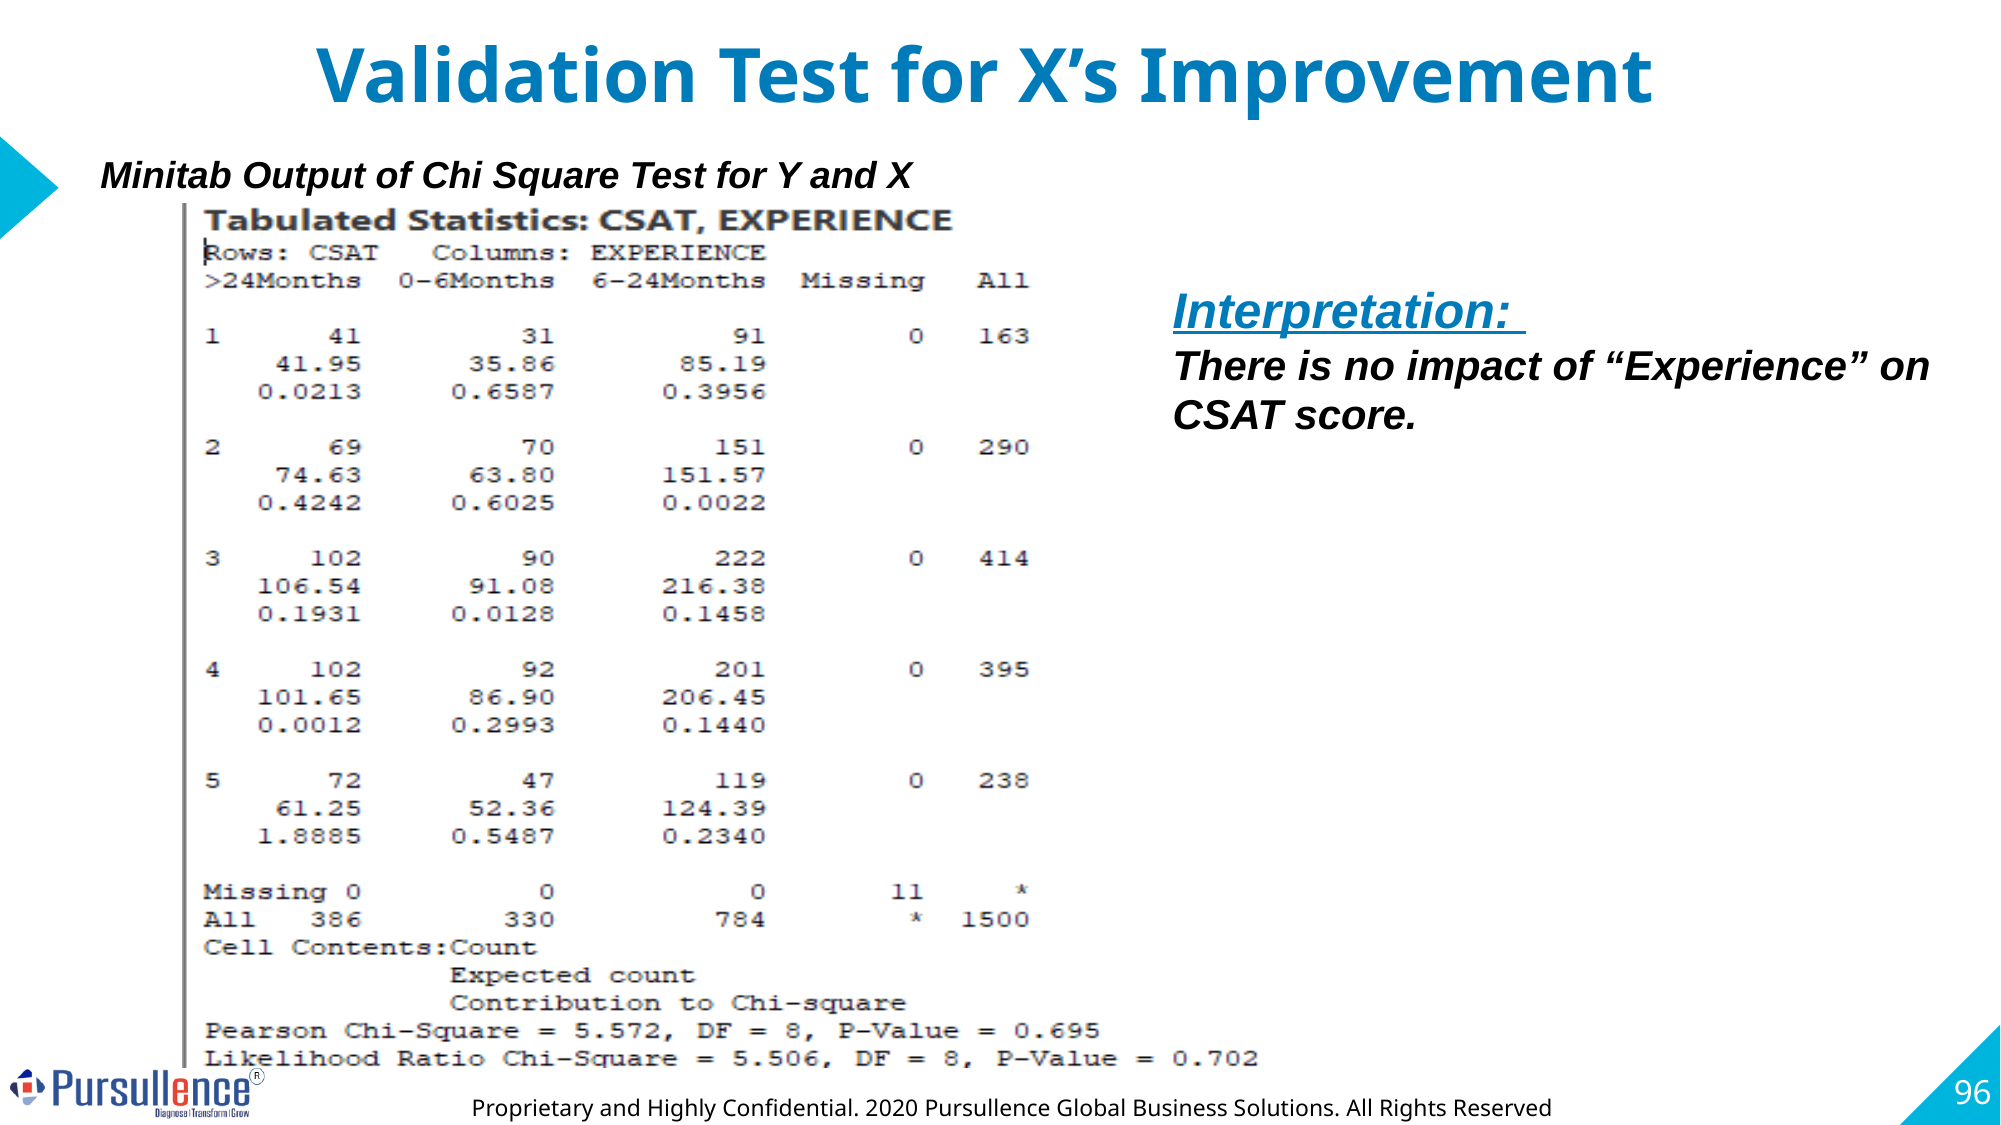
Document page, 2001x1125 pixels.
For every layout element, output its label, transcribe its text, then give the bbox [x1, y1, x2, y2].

text_box Proprietary and Highly Confidential. 2020 Pursullence Global Business Solutions. All Rights Reserved [456, 1085, 1734, 1125]
slide_number 96 [1891, 1014, 1992, 1117]
picture [0, 203, 1270, 1122]
text_box Validation Test for X’s Improvement [277, 0, 1734, 96]
text_box Interpretation: There is no impact of “Experience” on CSAT score. [1274, 271, 1992, 486]
text_box Minitab Output of Chi Square Test for Y and X [85, 143, 929, 204]
